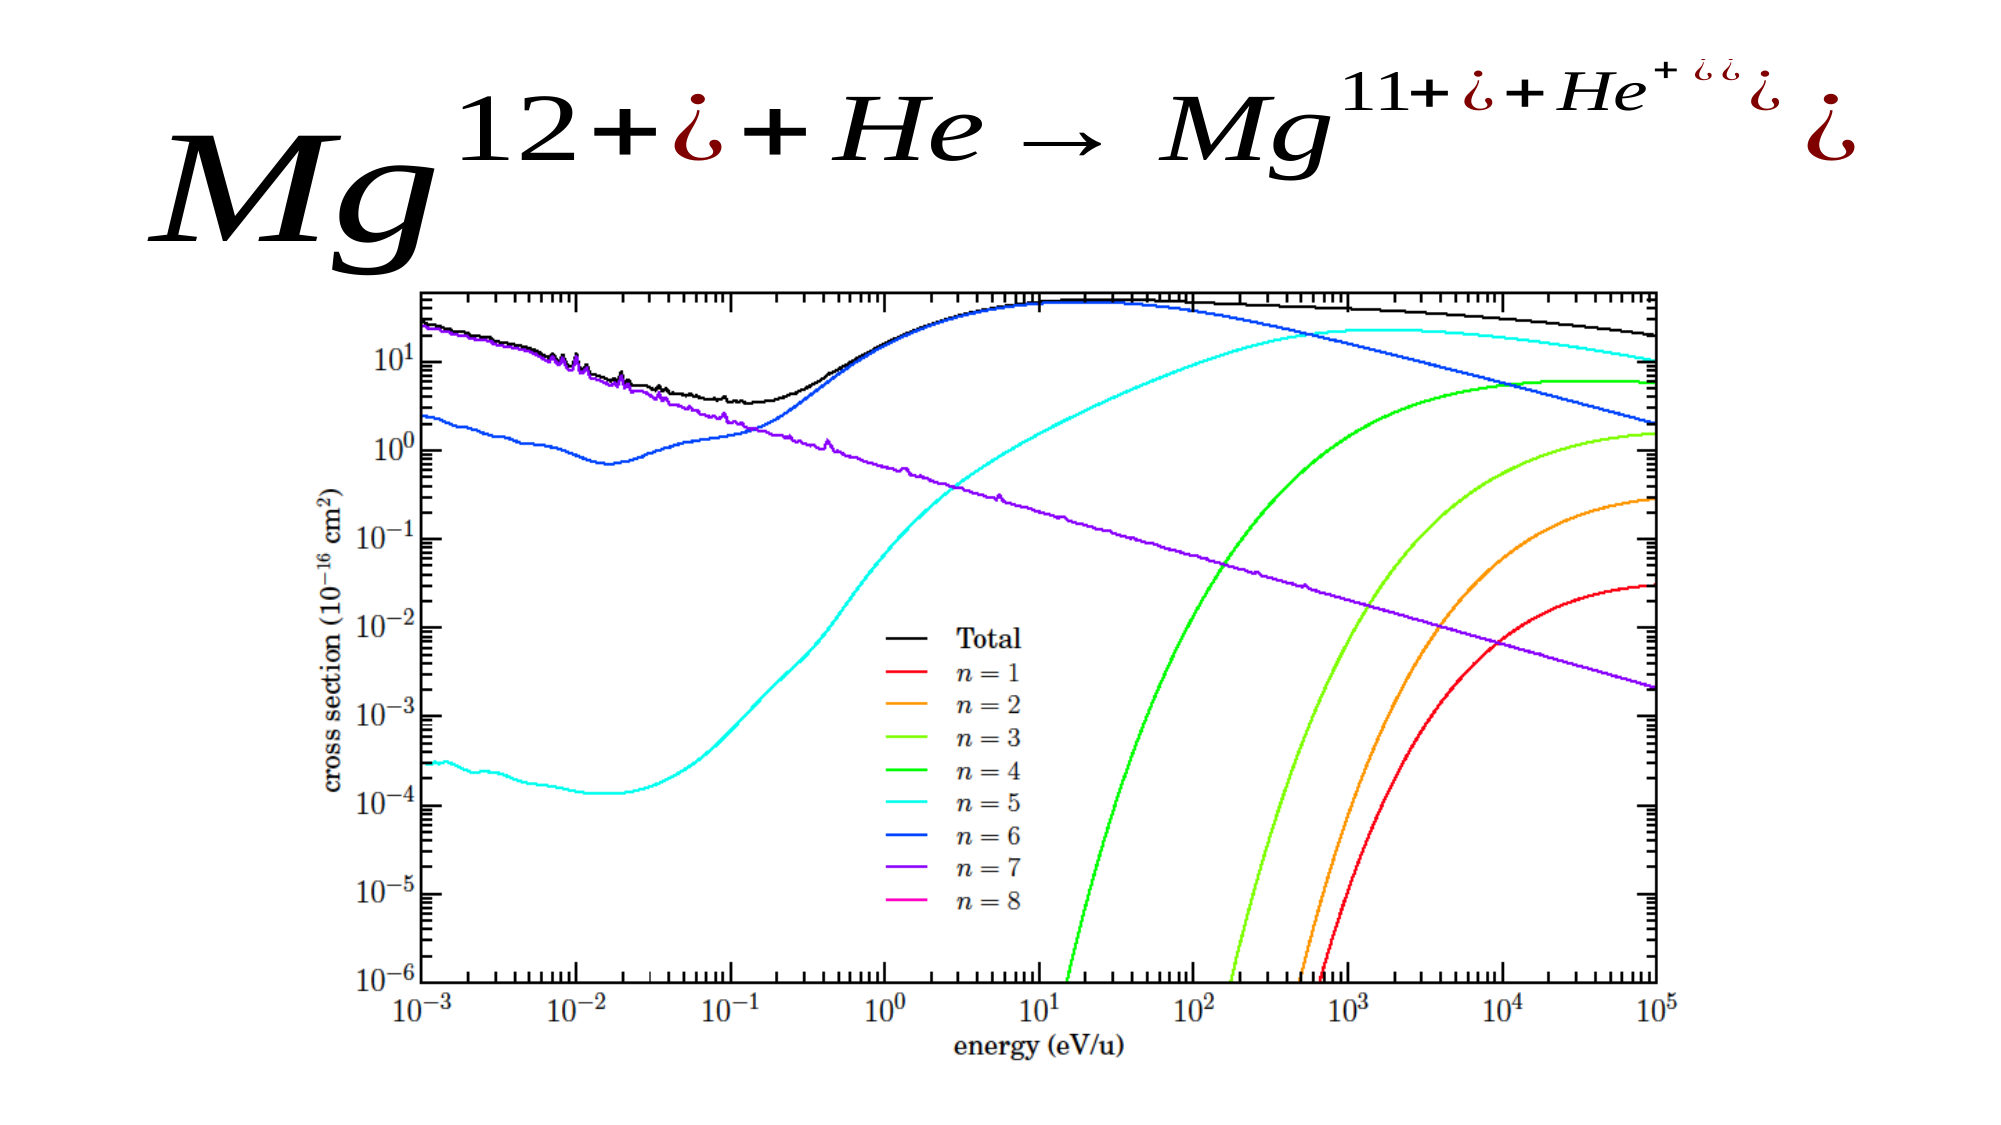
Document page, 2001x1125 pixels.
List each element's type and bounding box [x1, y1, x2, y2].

text_box [312, 282, 1687, 1070]
